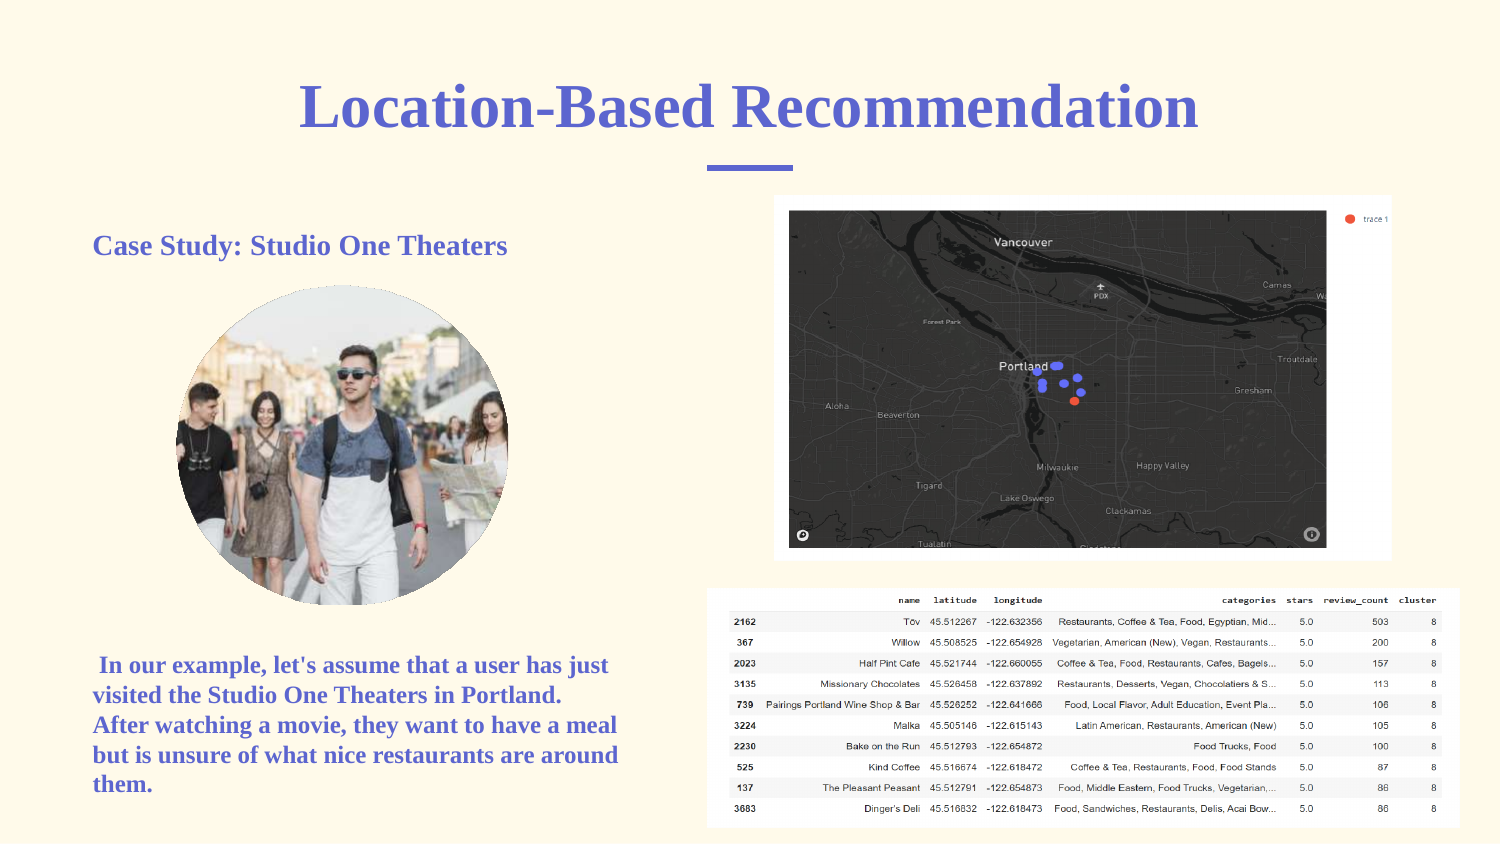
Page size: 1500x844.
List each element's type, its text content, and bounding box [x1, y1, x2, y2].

text_box Case Study: Studio One Theaters [90, 224, 569, 262]
text_box In our example, let's assume that a user has just visited the Studio One Theaters in Portland. After watching a movie, they want to have a meal but is unsure of what nice restaurants are around them. [90, 646, 623, 798]
text_box [176, 284, 509, 605]
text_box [774, 195, 1393, 561]
title Location-Based Recommendation [297, 62, 1203, 206]
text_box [706, 588, 1460, 828]
